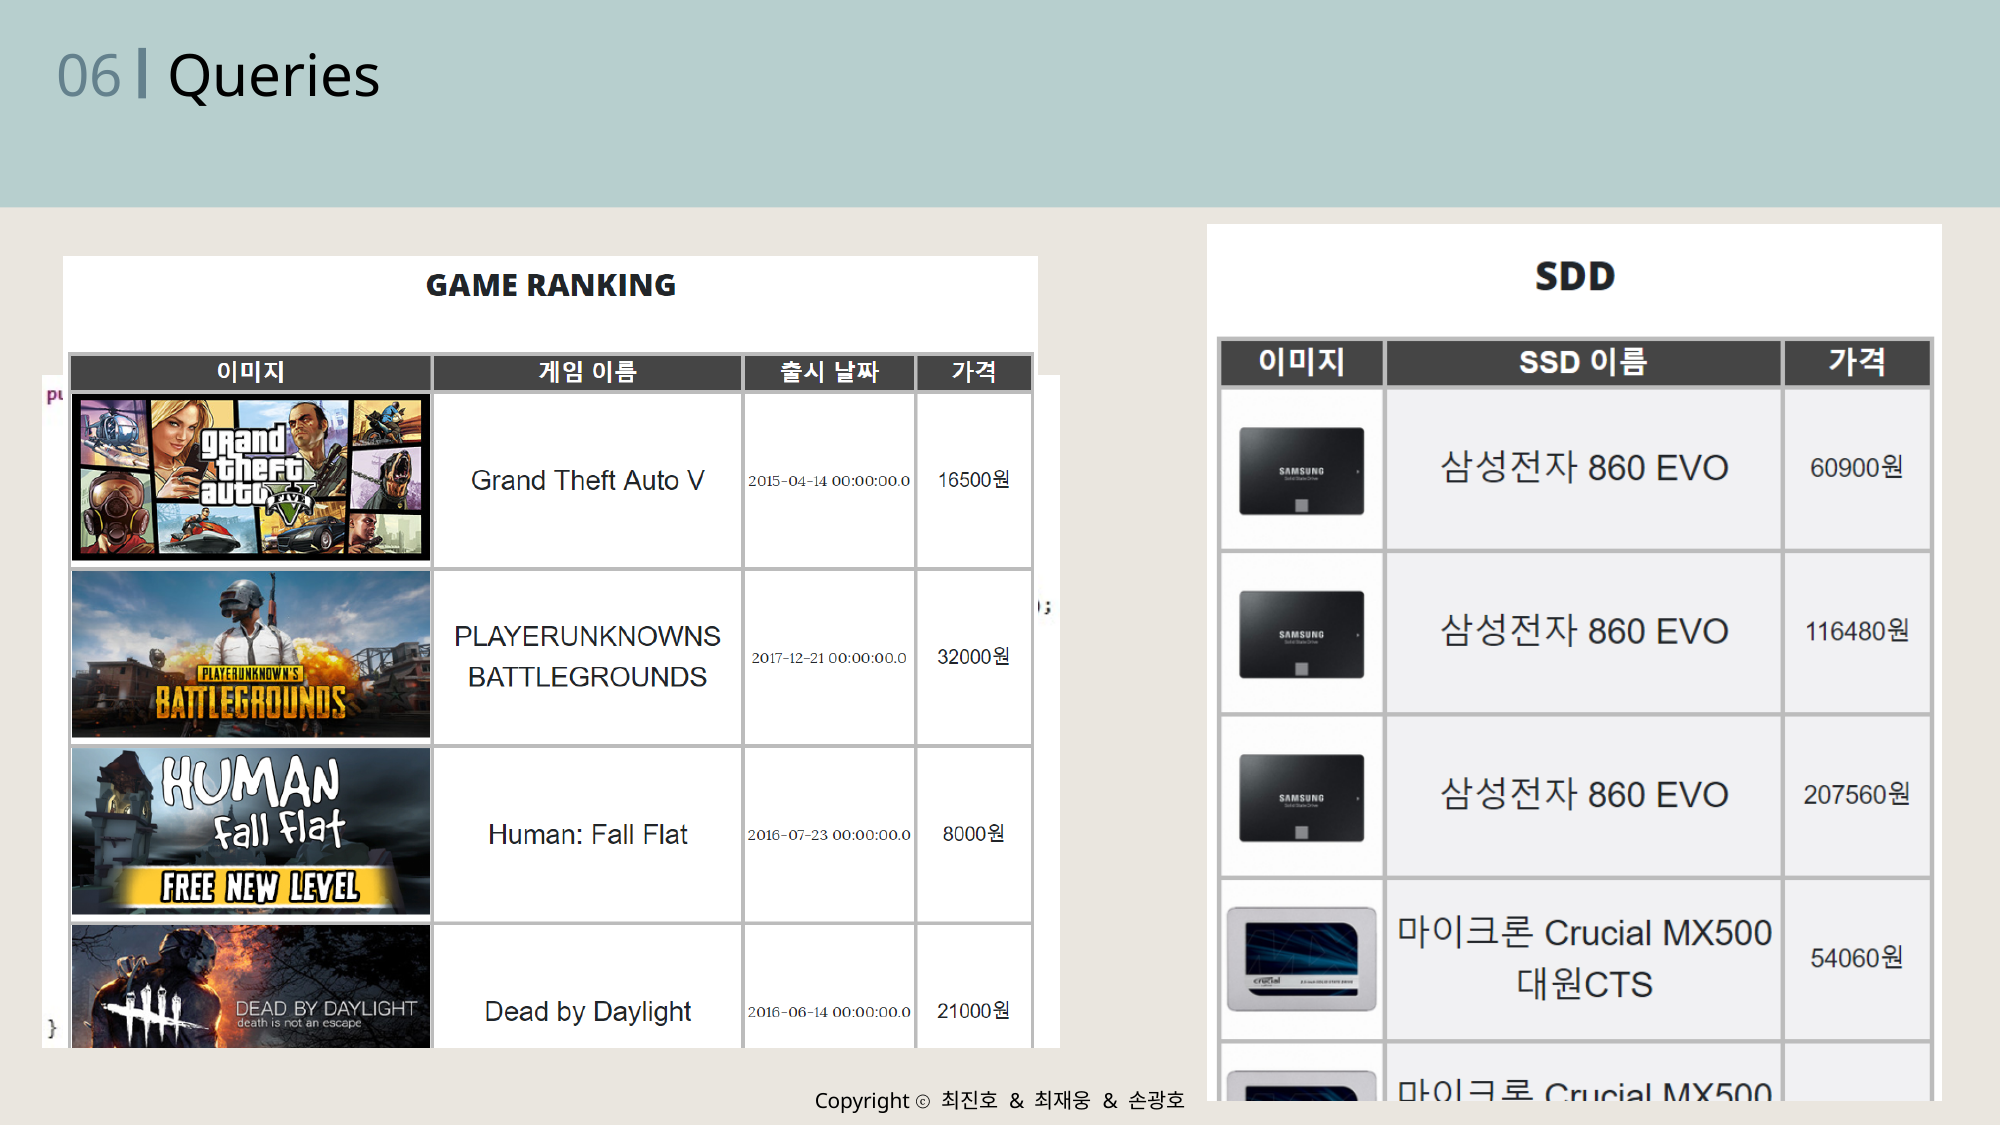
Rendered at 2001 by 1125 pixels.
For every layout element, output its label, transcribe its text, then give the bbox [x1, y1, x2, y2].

text_box [0, 0, 2000, 208]
picture [1207, 224, 1942, 1101]
text_box Copyright ⓒ 최진호 & 최재웅 & 손광호 [740, 1080, 1260, 1120]
text_box Queries [152, 30, 595, 115]
picture [41, 256, 1060, 1048]
text_box 06 [41, 30, 152, 115]
text_box [137, 47, 147, 99]
